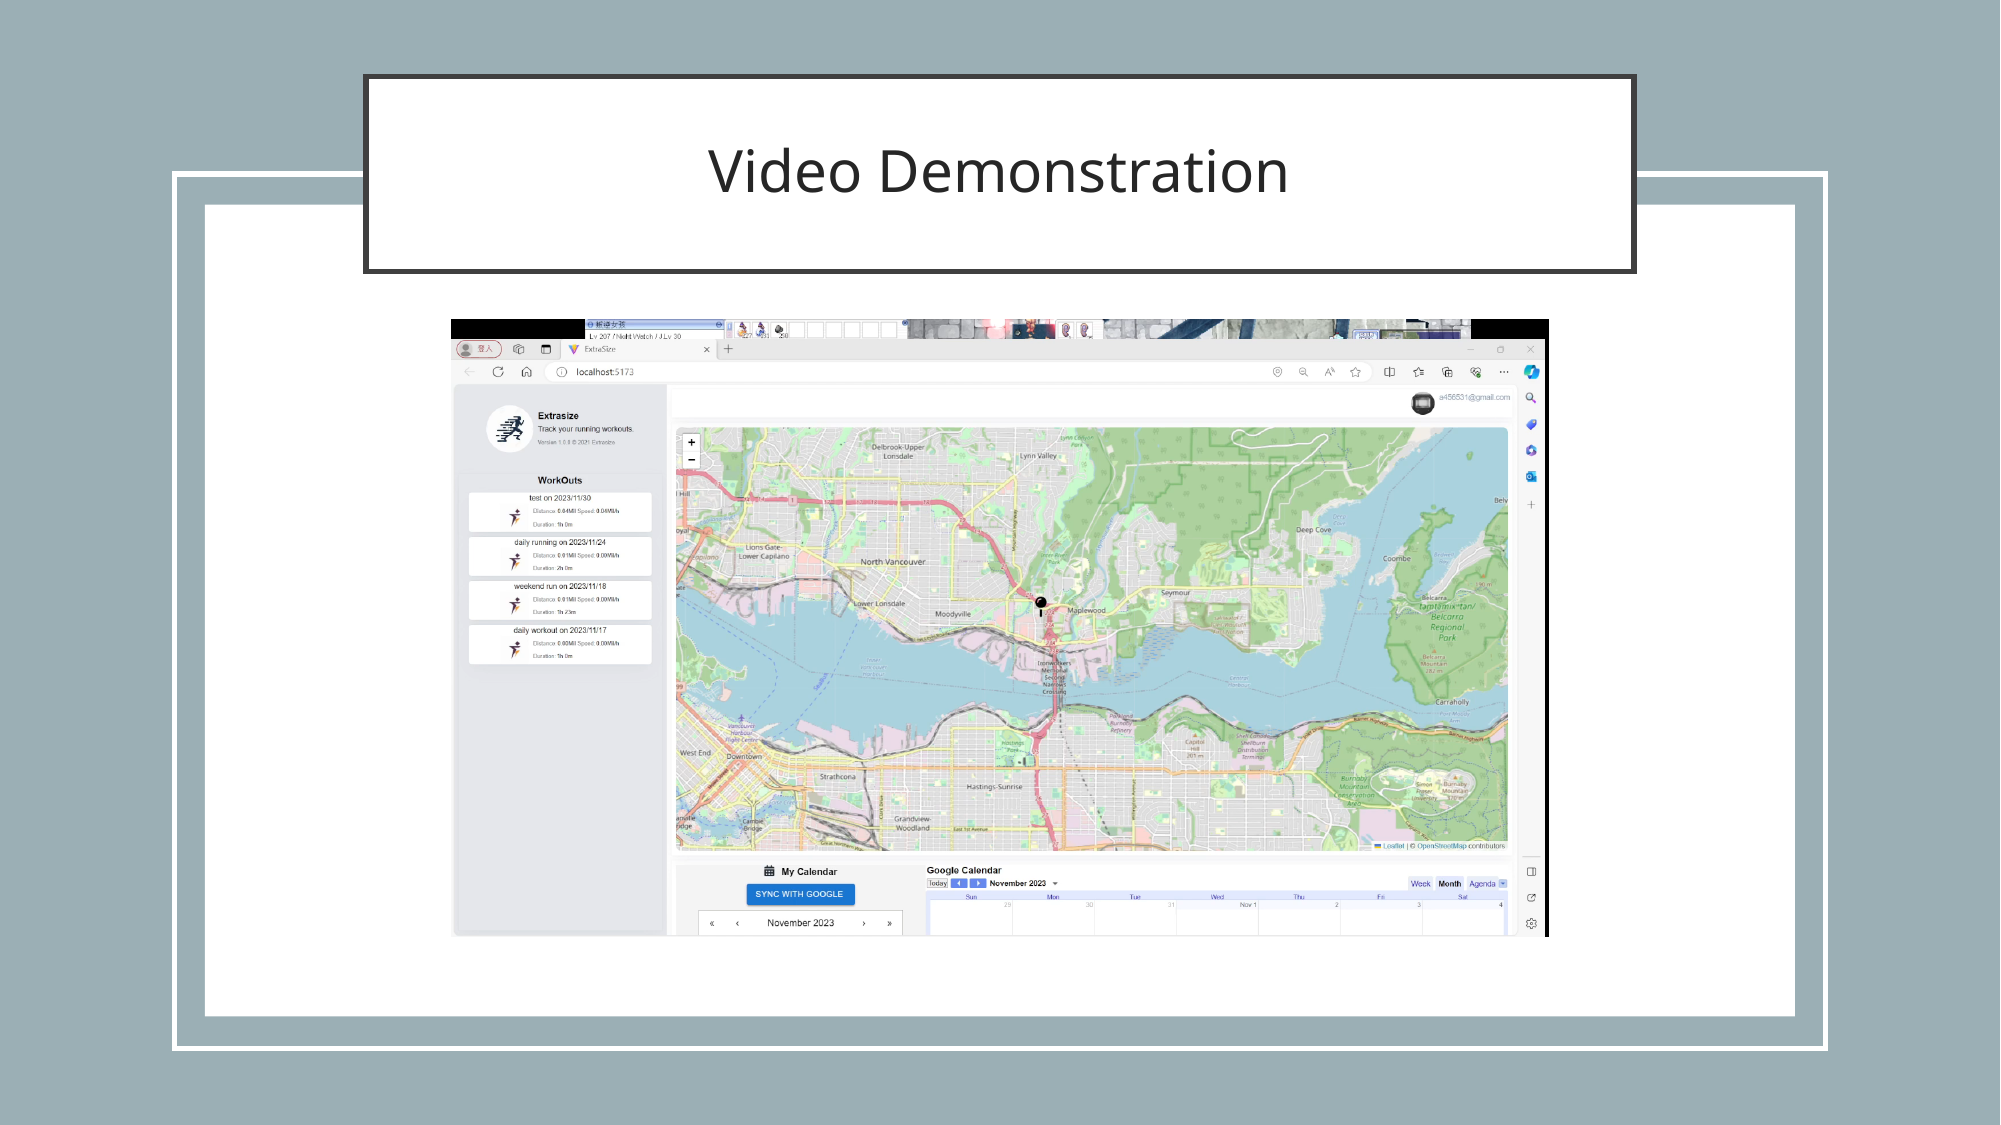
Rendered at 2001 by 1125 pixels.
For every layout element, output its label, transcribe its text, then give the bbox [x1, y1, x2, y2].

text_box [174, 173, 1826, 1049]
picture [451, 319, 1549, 937]
text_box [0, 0, 2000, 1125]
title Video Demonstration [363, 74, 1637, 274]
